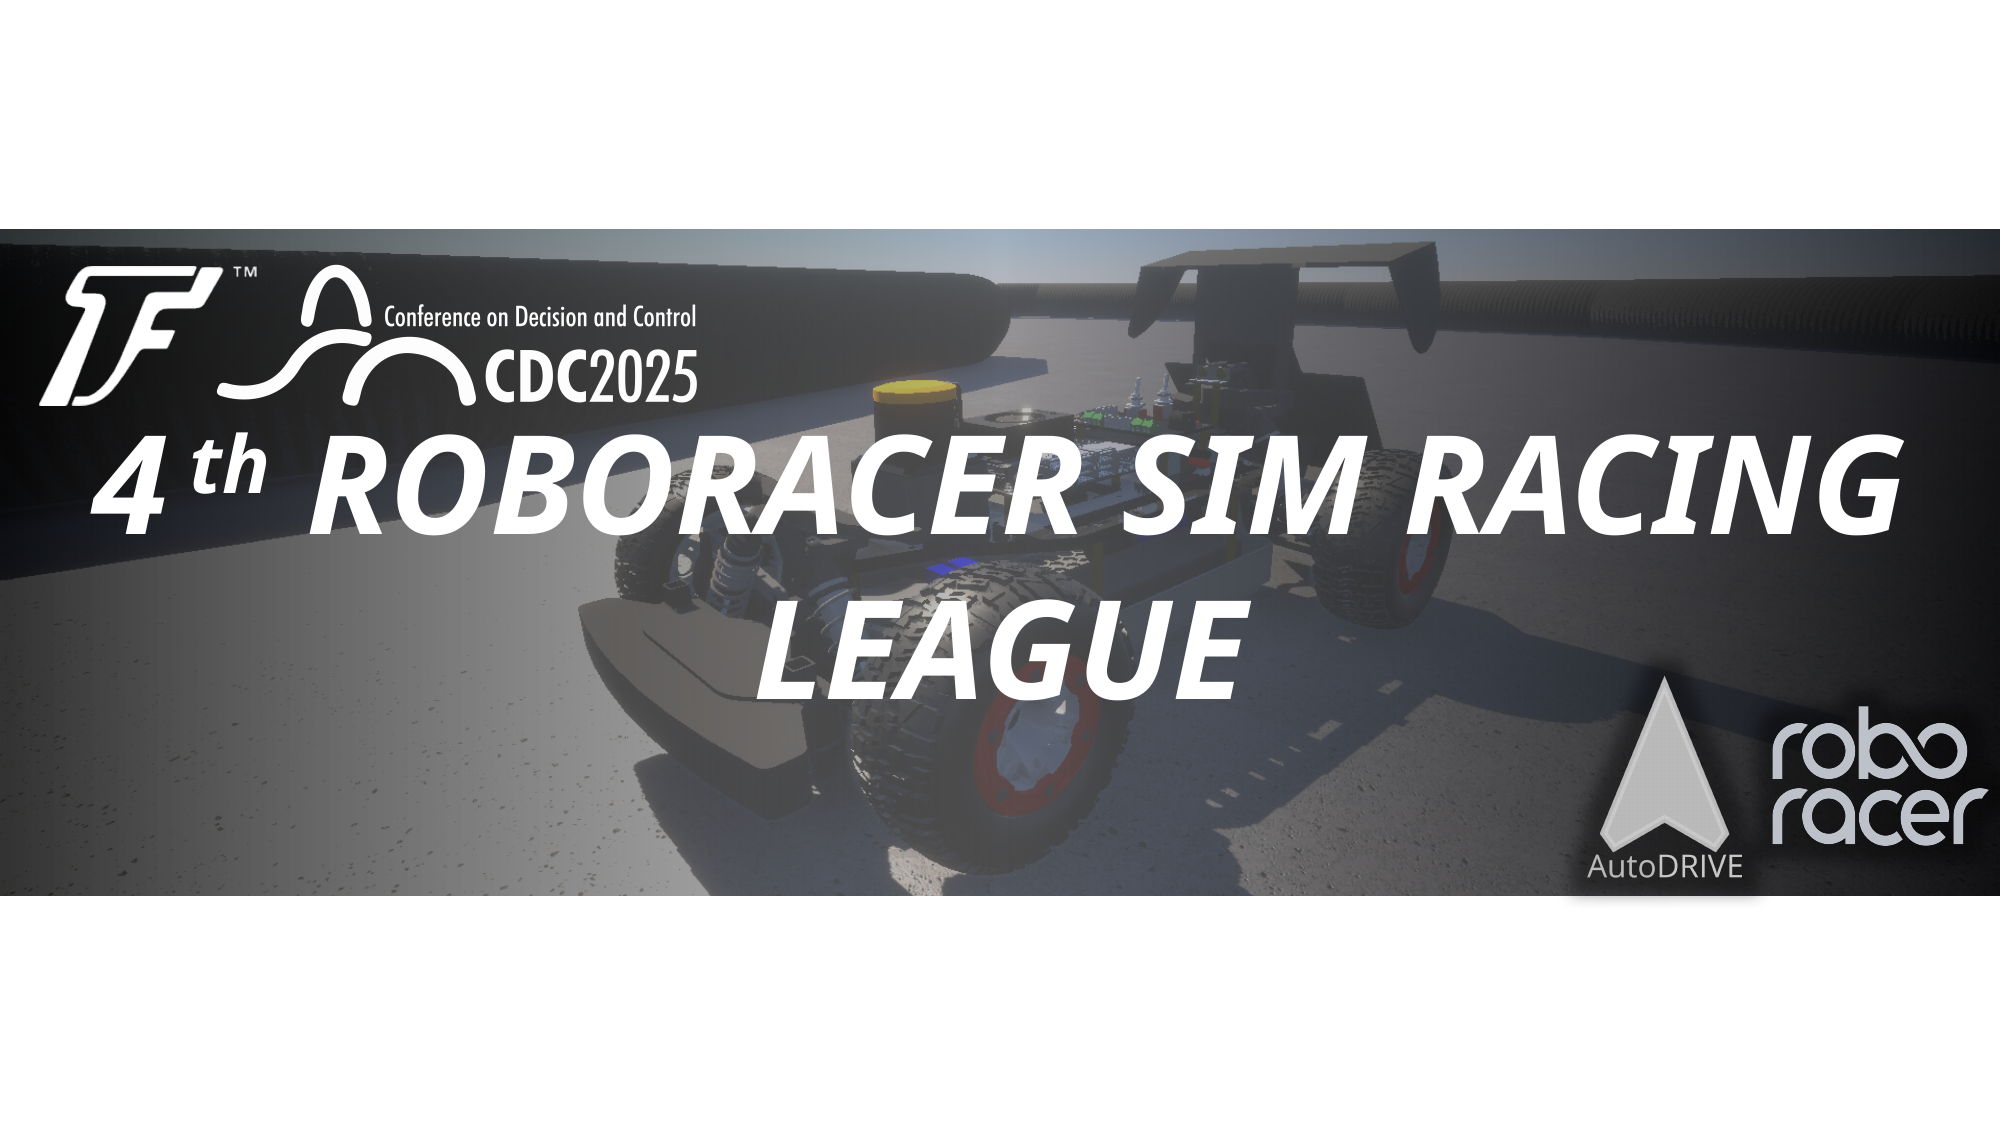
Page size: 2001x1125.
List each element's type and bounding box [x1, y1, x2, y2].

text_box [0, 228, 2000, 897]
